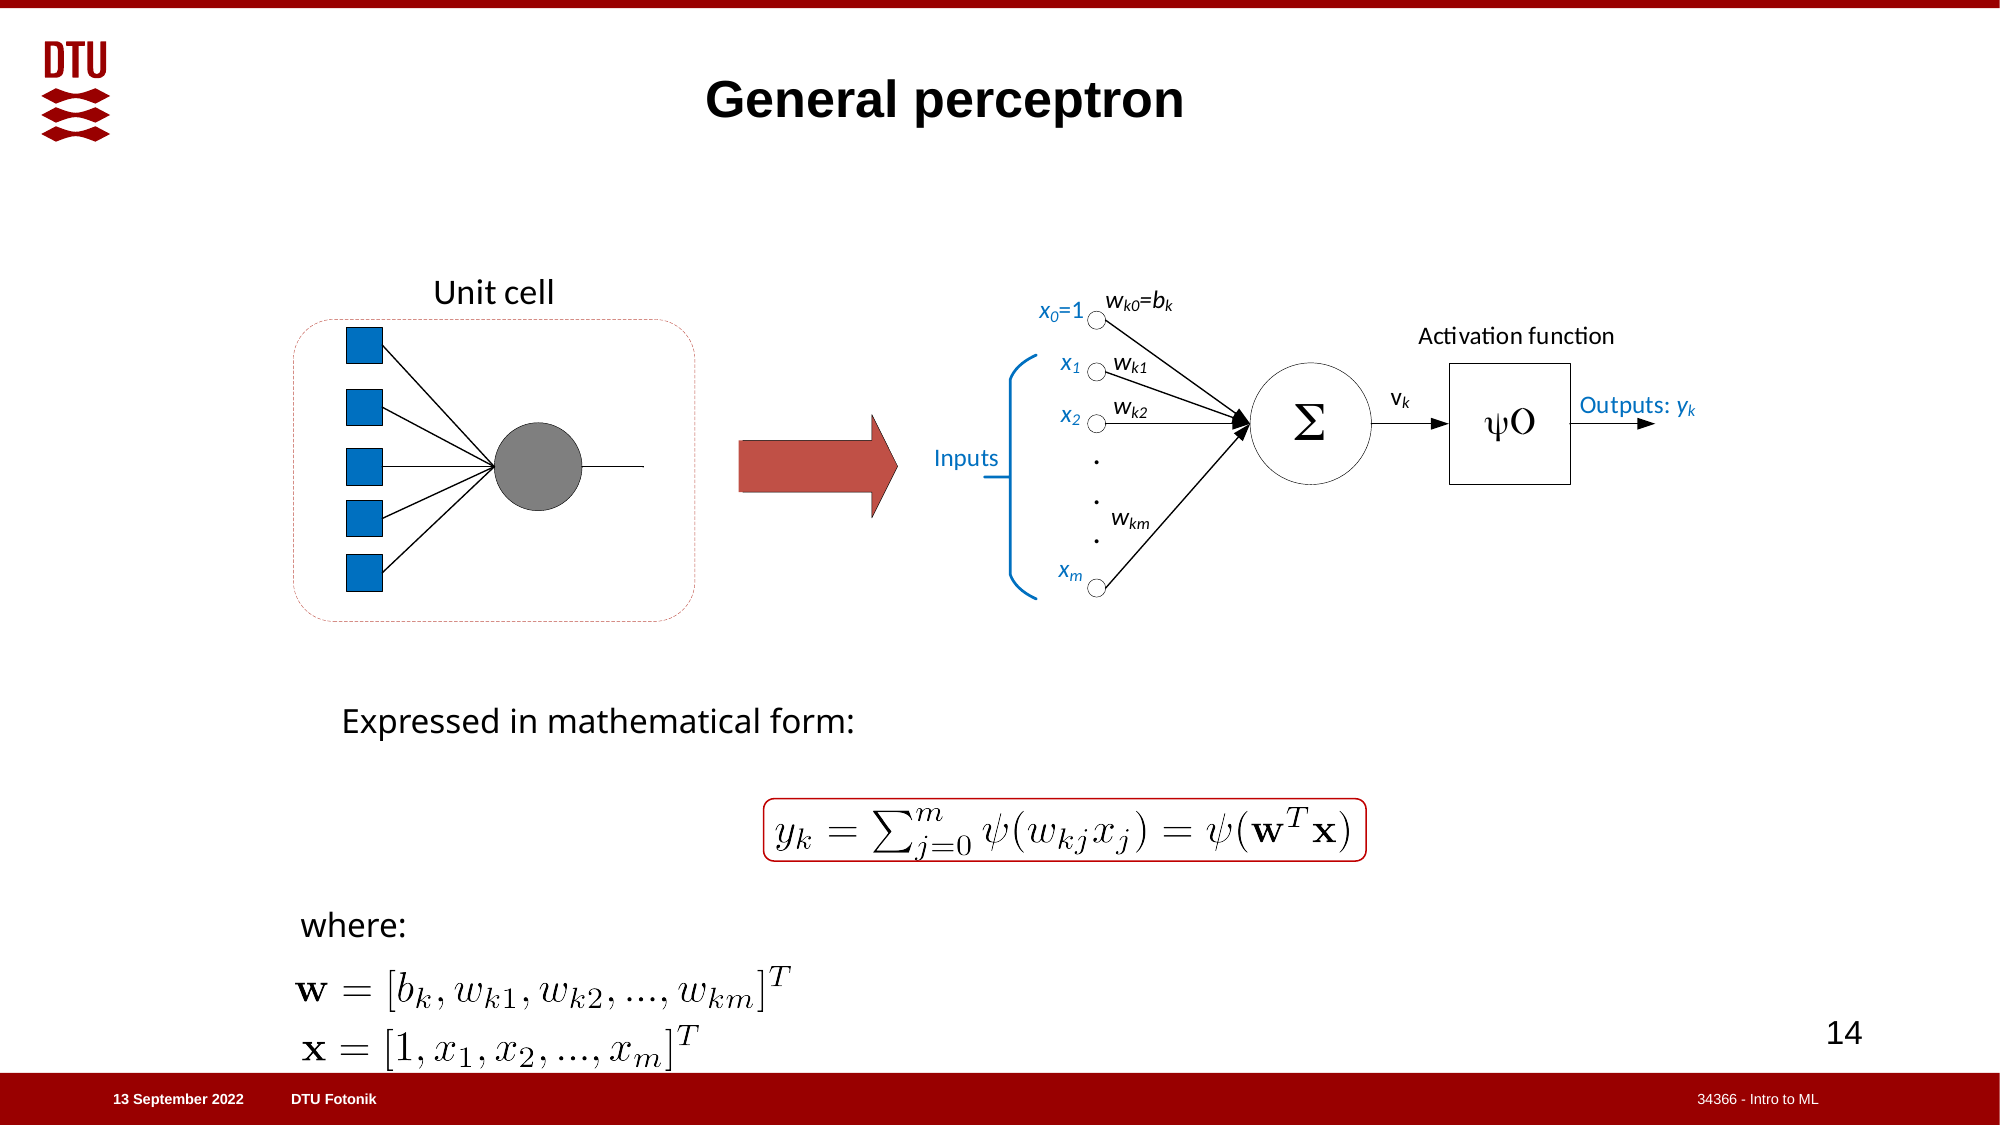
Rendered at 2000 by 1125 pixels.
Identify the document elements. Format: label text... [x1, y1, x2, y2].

text_box 14 [1825, 1011, 1886, 1052]
text_box where: [285, 896, 422, 952]
text_box Expressed in mathematical form: [326, 692, 871, 747]
picture [290, 258, 1705, 622]
picture [295, 966, 791, 1012]
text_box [763, 798, 1367, 862]
picture [302, 1024, 699, 1071]
title General perceptron [705, 51, 1237, 128]
